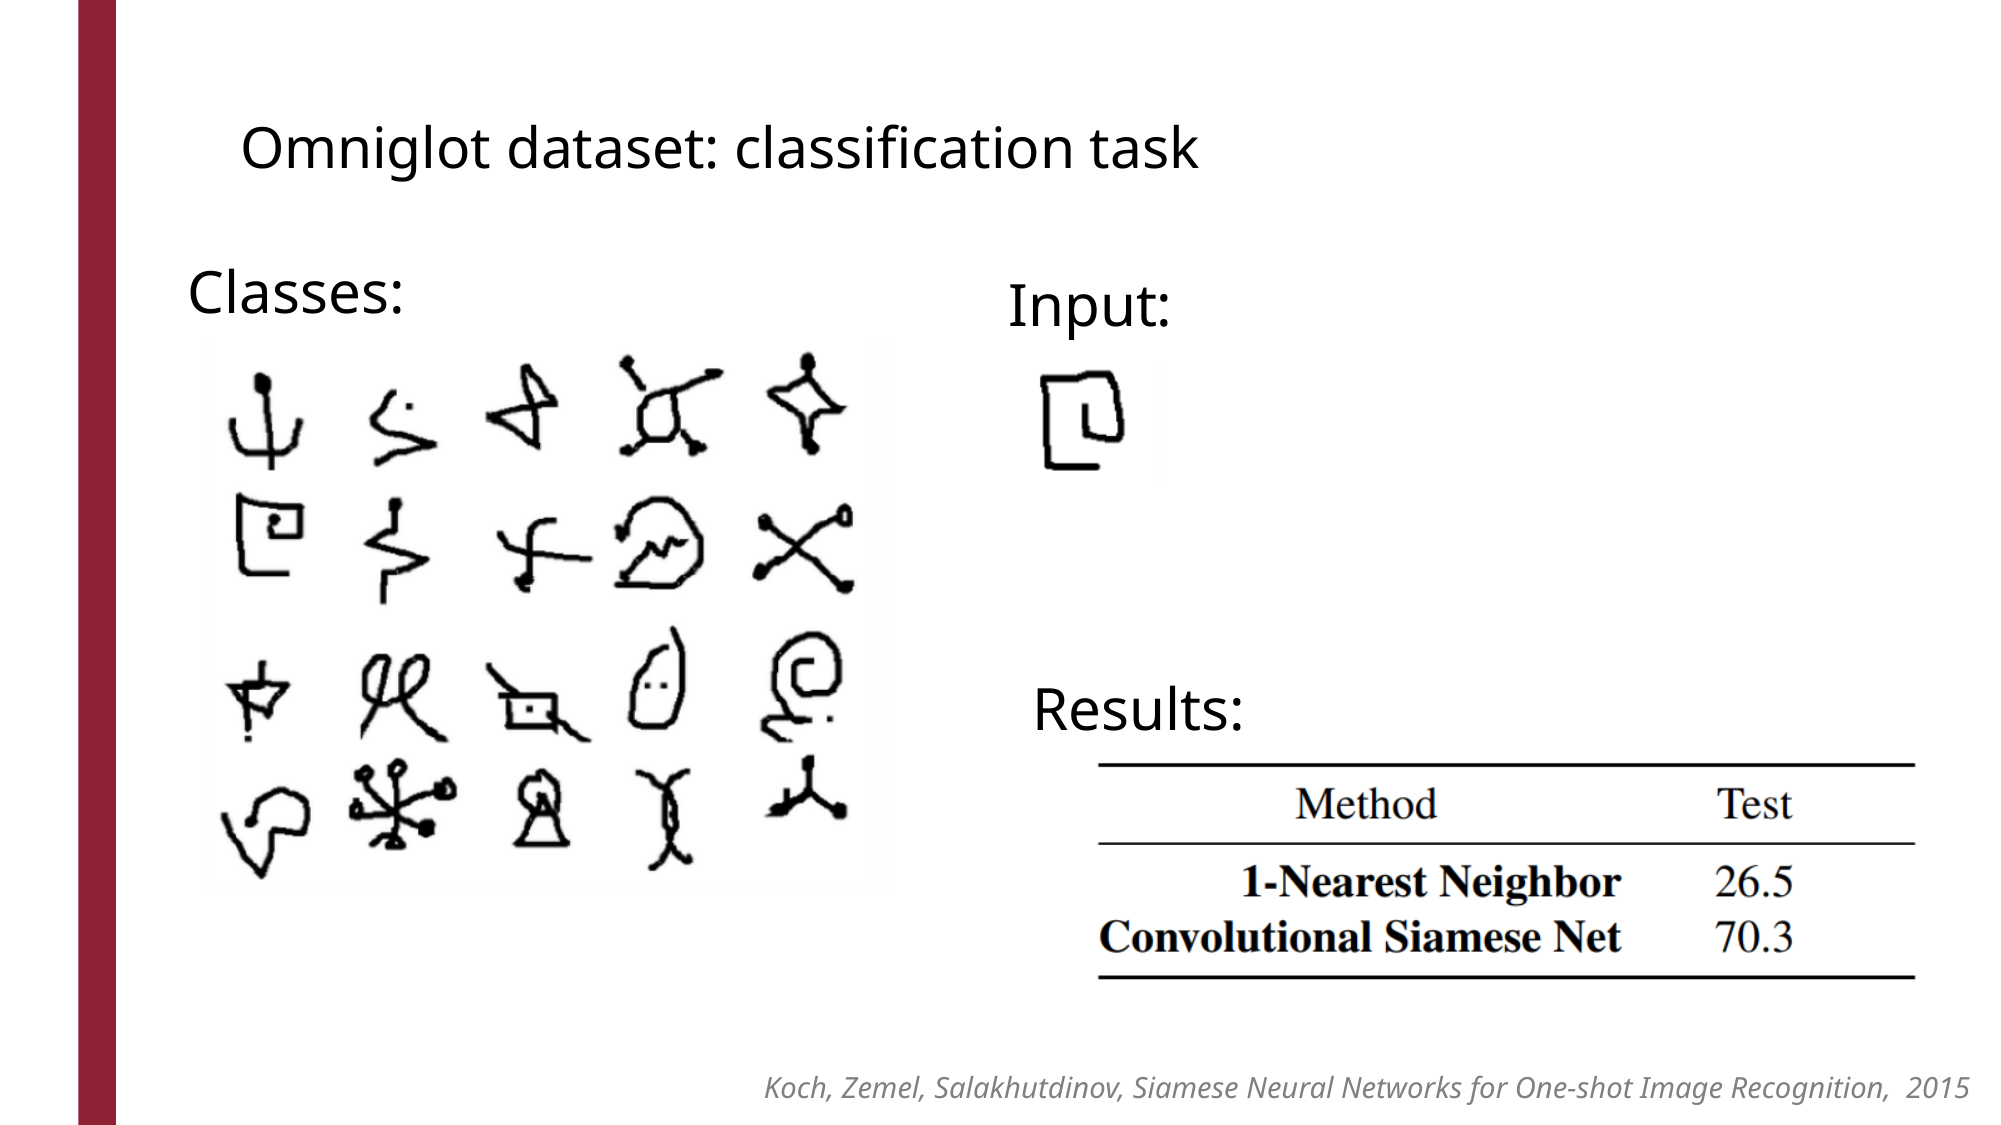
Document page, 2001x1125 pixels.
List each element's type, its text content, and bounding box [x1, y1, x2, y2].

text_box Koch, Zemel, Salakhutdinov, Siamese Neural Networks for One-shot Image Recognition, 2015 [487, 1061, 1986, 1112]
text_box Results: [1017, 665, 1260, 750]
title Omniglot dataset: classification task [225, 112, 1800, 239]
picture [1017, 340, 1165, 484]
picture [1069, 742, 1955, 997]
text_box Input: [993, 260, 1188, 346]
text_box Classes: [173, 247, 420, 333]
picture [160, 342, 891, 909]
